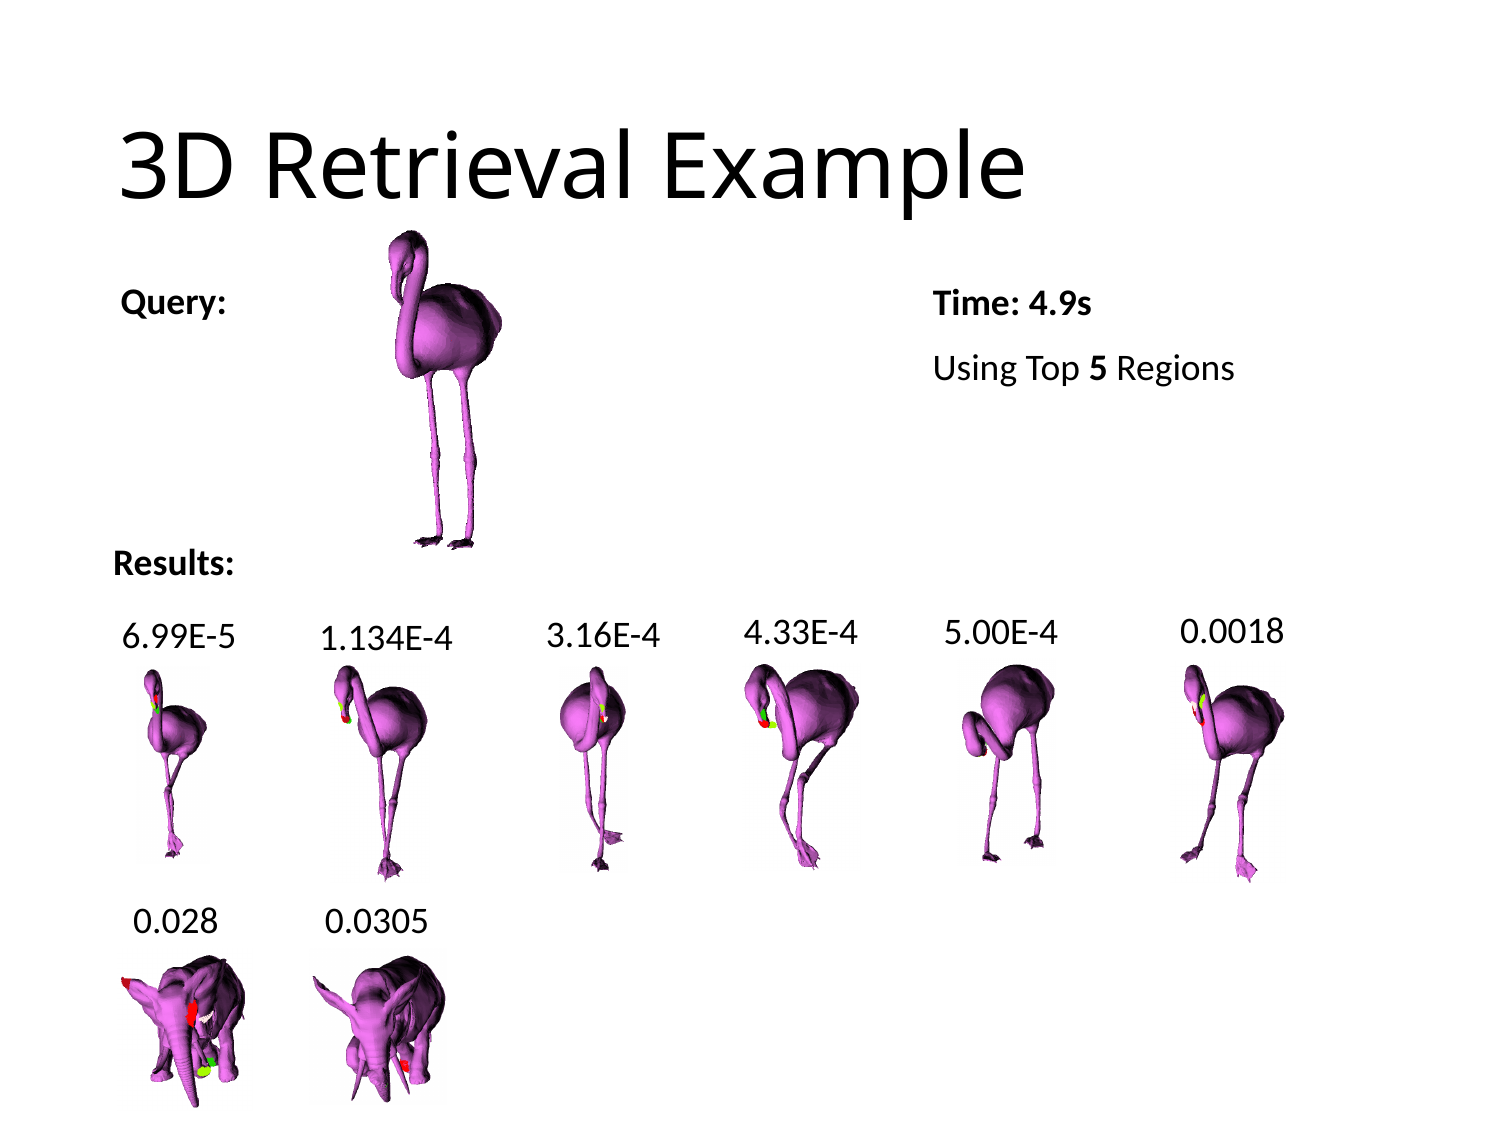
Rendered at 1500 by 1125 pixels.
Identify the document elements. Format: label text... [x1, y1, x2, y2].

title 3D Retrieval Example [103, 59, 1397, 278]
picture [742, 663, 861, 871]
picture [957, 658, 1056, 866]
picture [1170, 661, 1287, 883]
text_box 3.16E-4 [531, 603, 676, 663]
picture [136, 666, 210, 864]
picture [329, 663, 430, 883]
text_box 6.99E-5 [106, 603, 252, 664]
text_box 0.0305 [309, 888, 465, 948]
picture [309, 948, 447, 1106]
text_box 5.00E-4 [928, 600, 1074, 660]
picture [380, 225, 510, 556]
text_box 4.33E-4 [728, 600, 874, 660]
text_box Results: [98, 530, 392, 590]
text_box Time: 4.9s [918, 270, 1212, 331]
picture [559, 666, 628, 873]
text_box Using Top 5 Regions [918, 335, 1292, 396]
text_box 1.134E-4 [304, 605, 468, 666]
text_box 0.0018 [1165, 598, 1320, 658]
picture [117, 948, 253, 1111]
text_box 0.028 [118, 888, 273, 948]
text_box Query: [105, 270, 380, 330]
